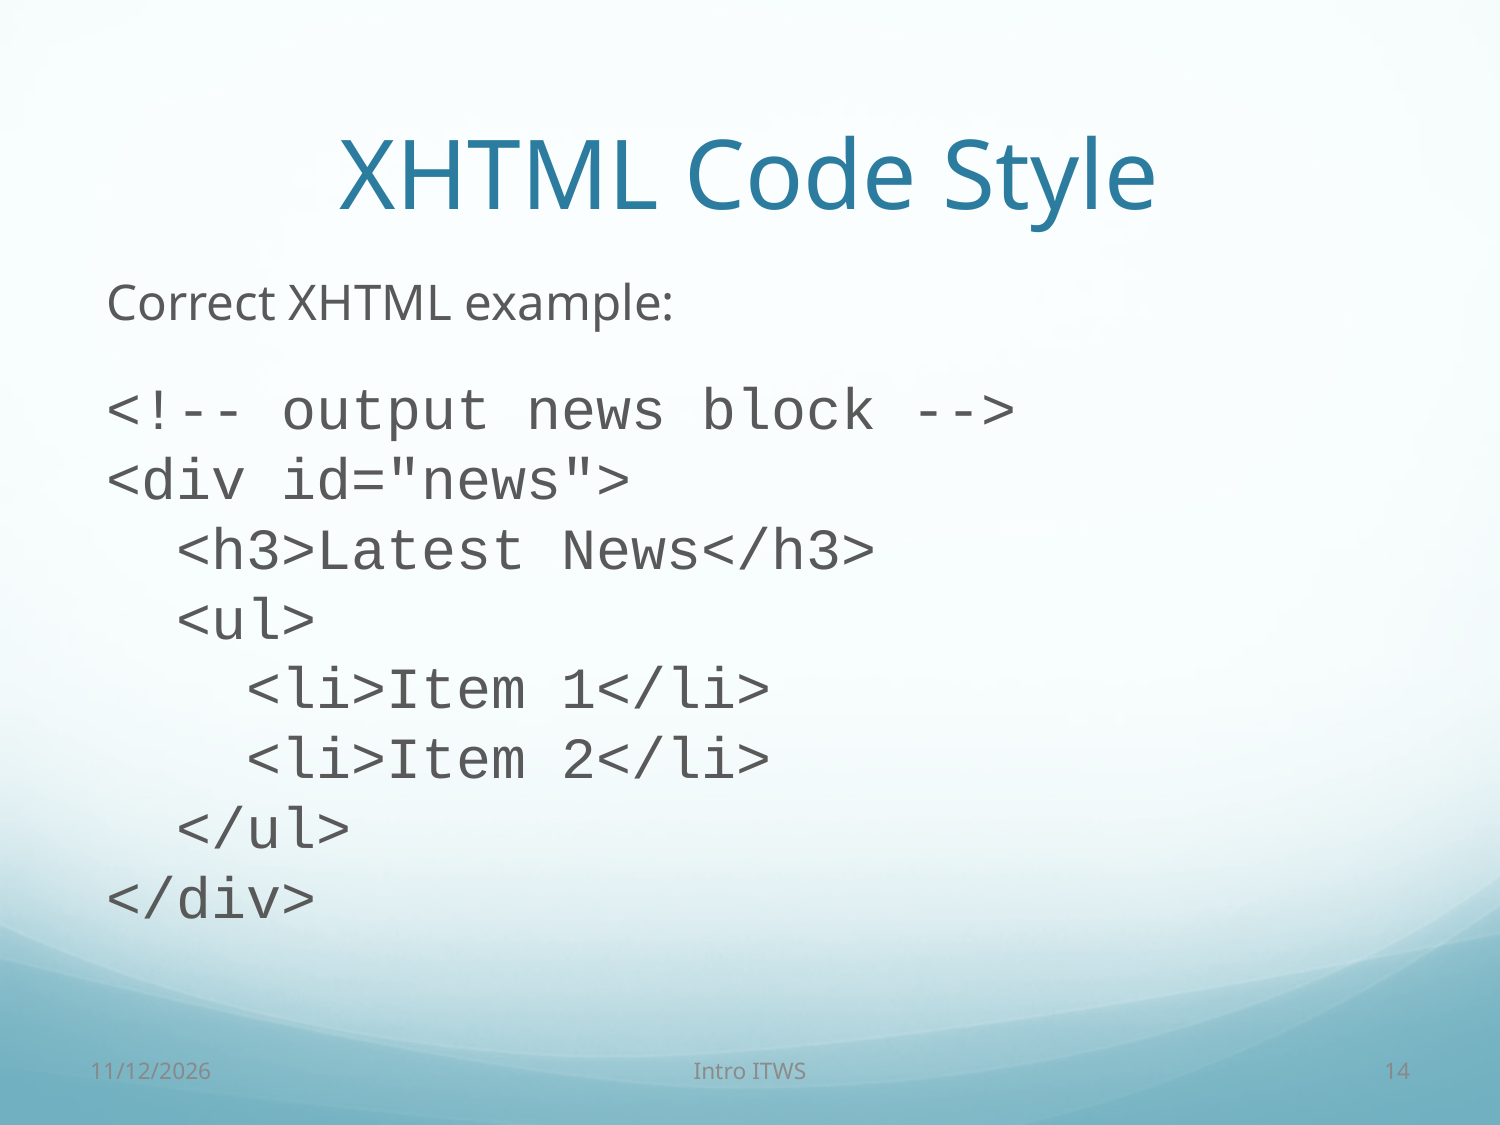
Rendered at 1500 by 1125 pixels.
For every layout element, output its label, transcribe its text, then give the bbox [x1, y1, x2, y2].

slide_number 14 [1075, 1042, 1426, 1103]
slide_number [75, 1042, 425, 1103]
title XHTML Code Style [90, 17, 1410, 237]
footer Intro ITWS [512, 1042, 988, 1103]
list Correct XHTML example: <!-- output news block --> <div id="news"> <h3>Latest News</h3> <ul> <li>Item 1</li> <li>Item 2</li> </ul> </div> [90, 262, 1410, 975]
